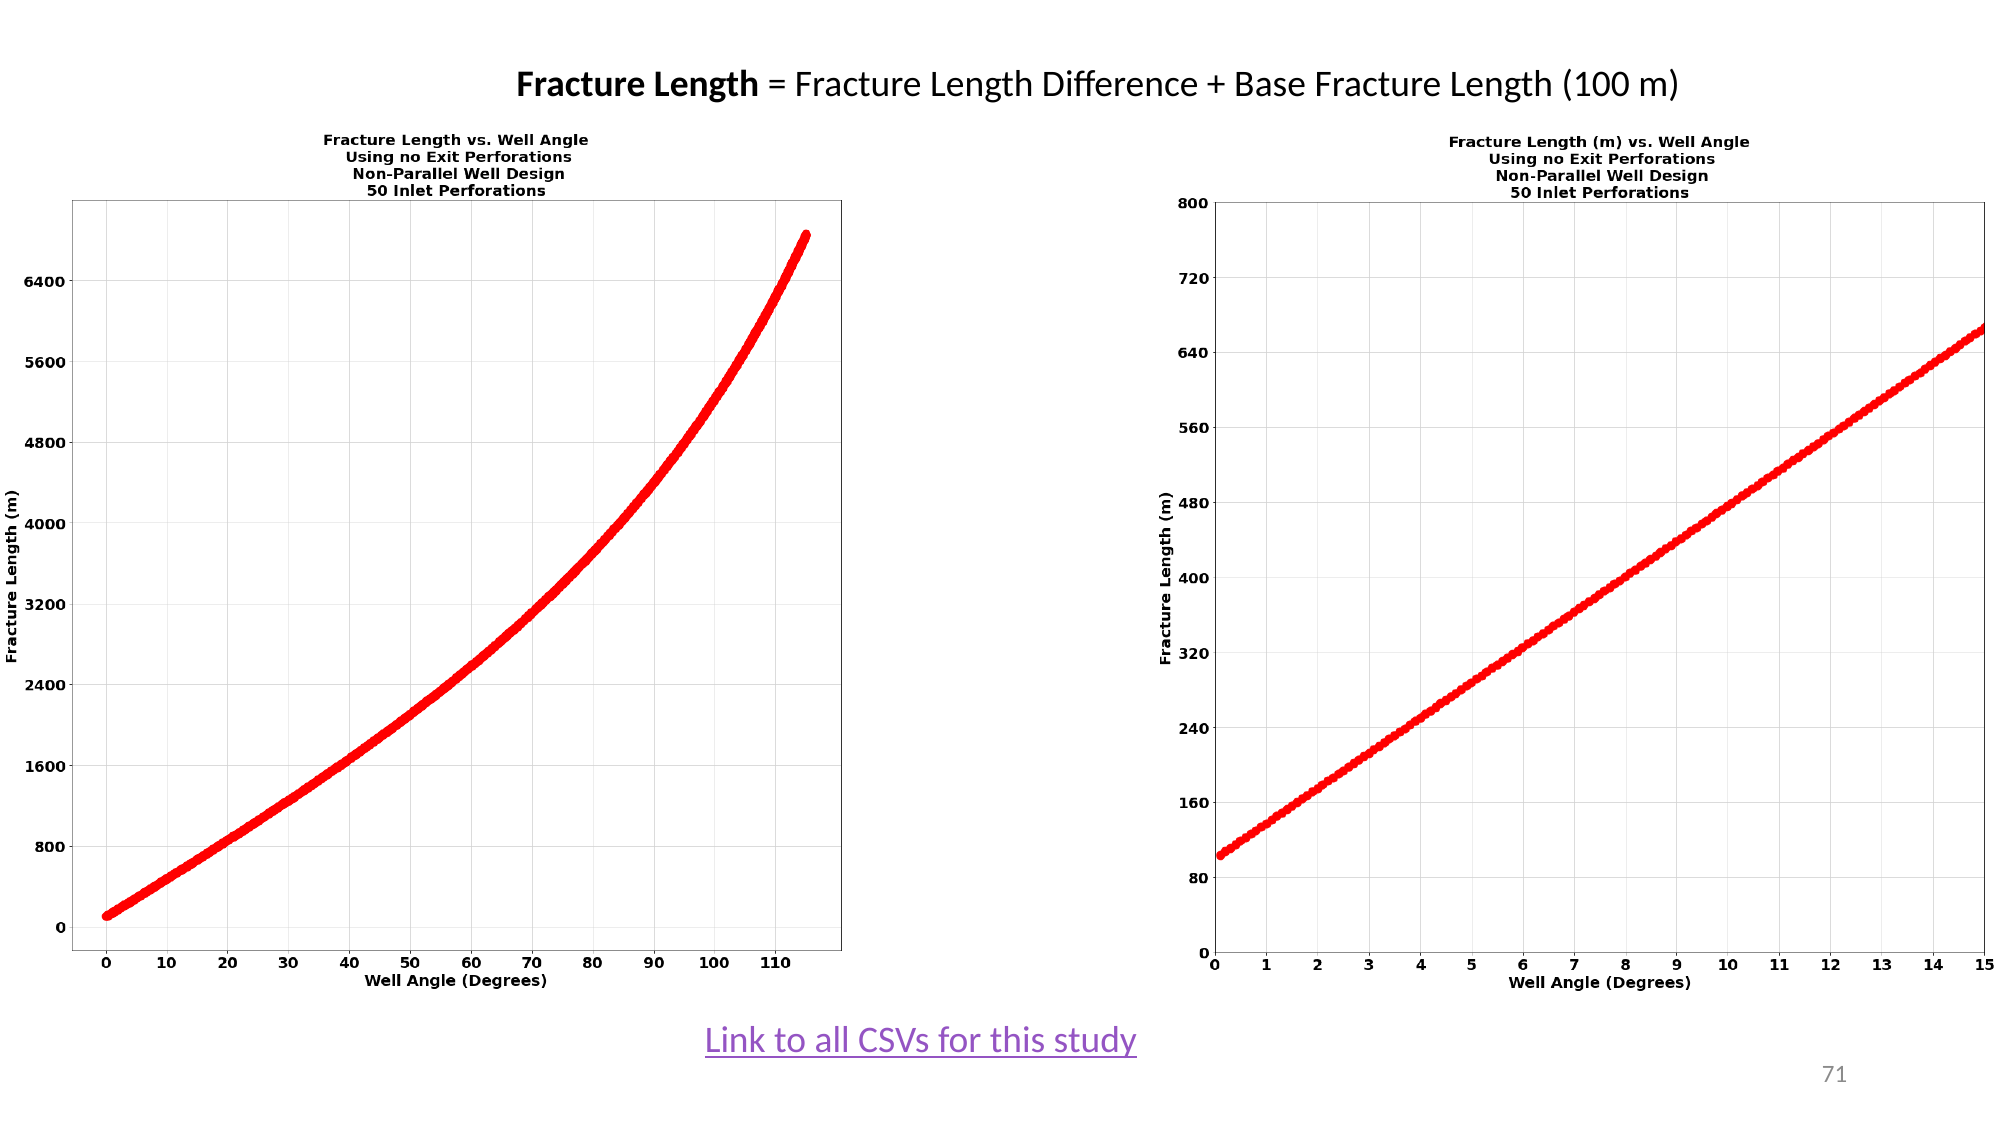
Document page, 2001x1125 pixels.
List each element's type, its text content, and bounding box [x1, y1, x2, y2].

picture [0, 128, 846, 993]
text_box Fracture Length = Fracture Length Difference + Base Fracture Length (100 m) [501, 51, 1807, 112]
text_box Link to all CSVs for this study [689, 1007, 1260, 1068]
picture [1154, 130, 2000, 995]
slide_number 71 [1412, 1042, 1863, 1103]
